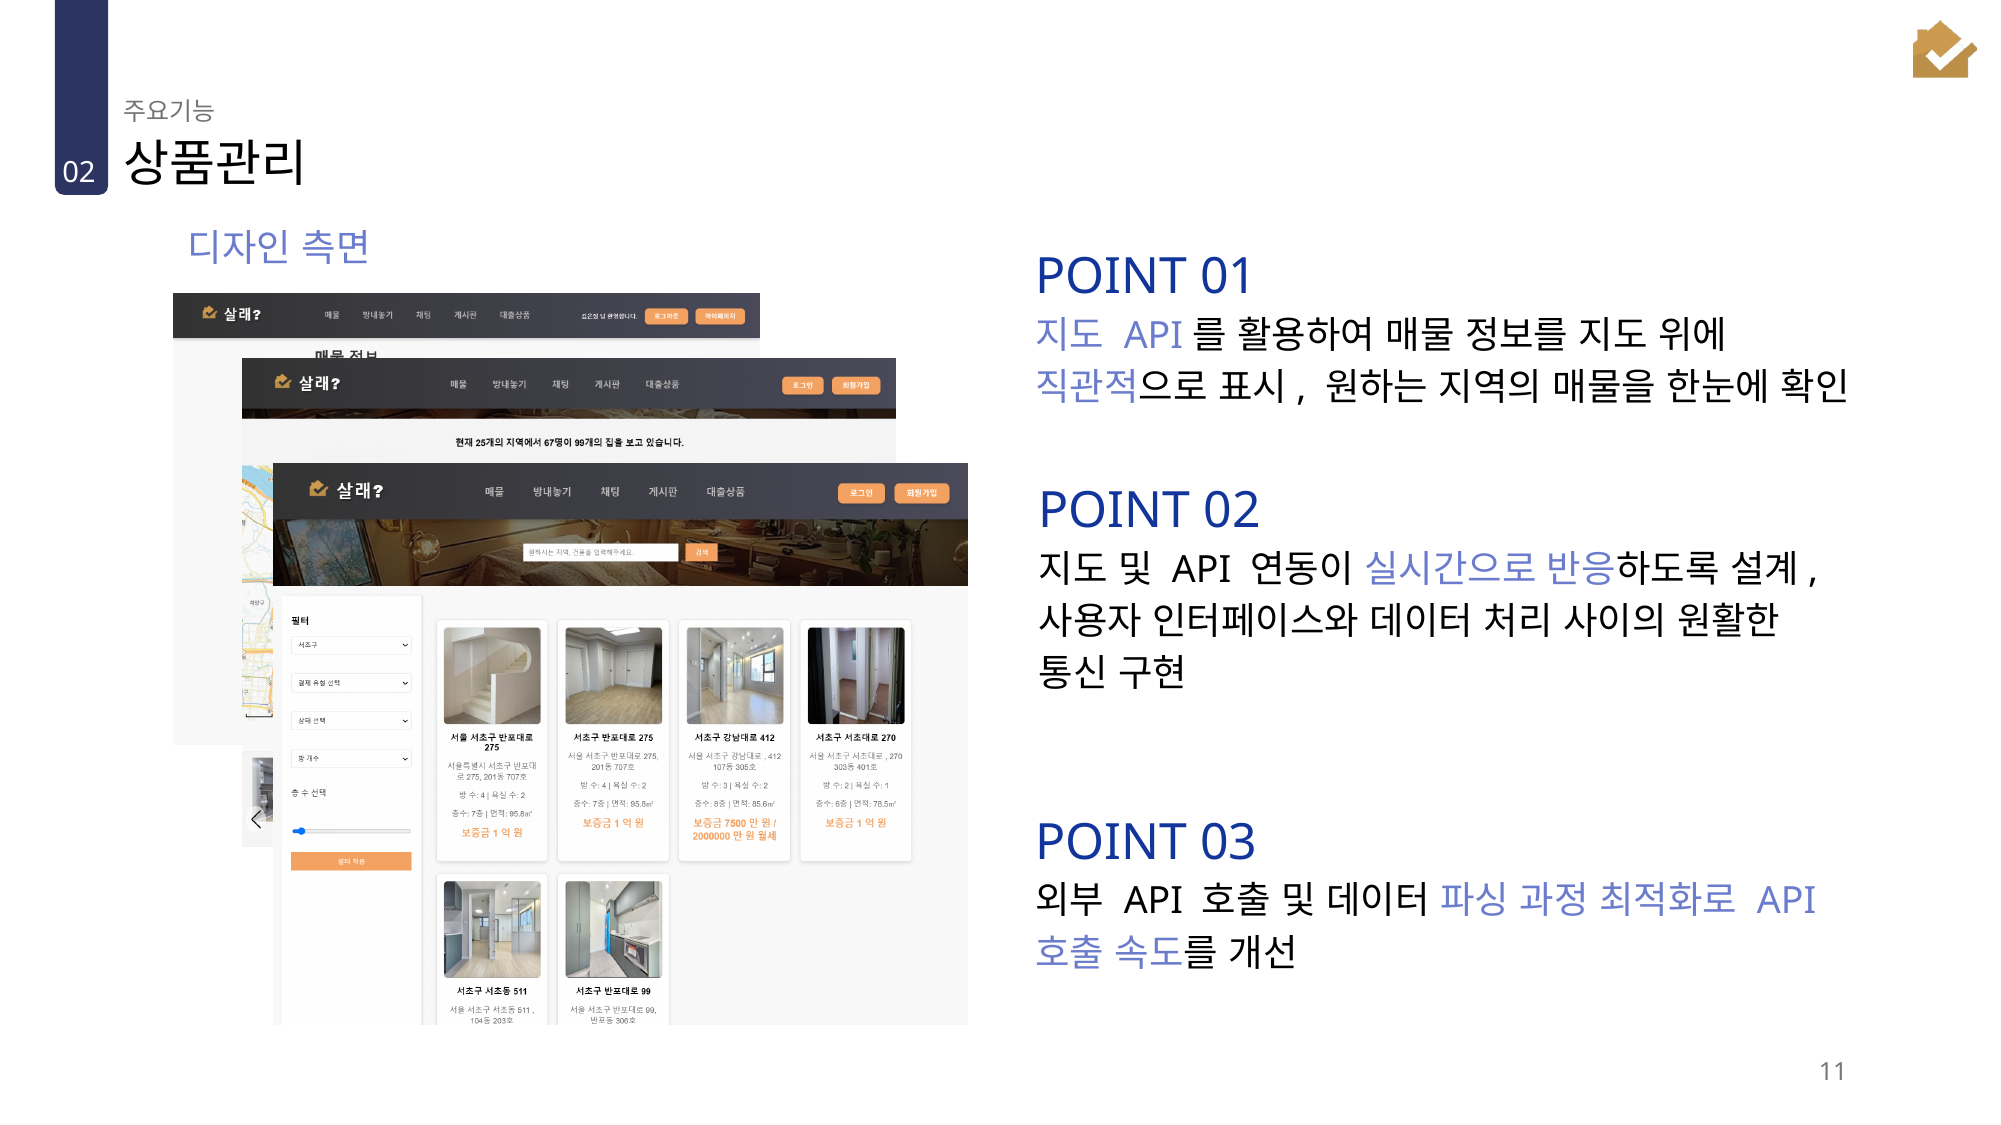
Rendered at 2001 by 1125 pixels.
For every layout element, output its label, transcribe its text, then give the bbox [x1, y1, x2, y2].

text_box 디자인 측면 [173, 216, 1174, 276]
picture [172, 293, 968, 1026]
text_box POINT 01 지도 API를 활용하여 매물 정보를 지도 위에 직관적으로 표시, 원하는 지역의 매물을 한눈에 확인 [1035, 249, 1892, 435]
title 상품관리 [108, 130, 1834, 210]
list 주요기능 [108, 91, 1834, 128]
list 02 [47, 150, 122, 187]
slide_number 11 [1412, 1042, 1863, 1103]
text_box POINT 02 지도 및 API 연동이 실시간으로 반응하도록 설계, 사용자 인터페이스와 데이터 처리 사이의 원활한 통신 구현 [1038, 481, 1850, 723]
picture [1913, 18, 1978, 78]
text_box POINT 03 외부 API 호출 및 데이터 파싱 과정 최적화로 API 호출 속도를 개선 [1035, 769, 1892, 995]
